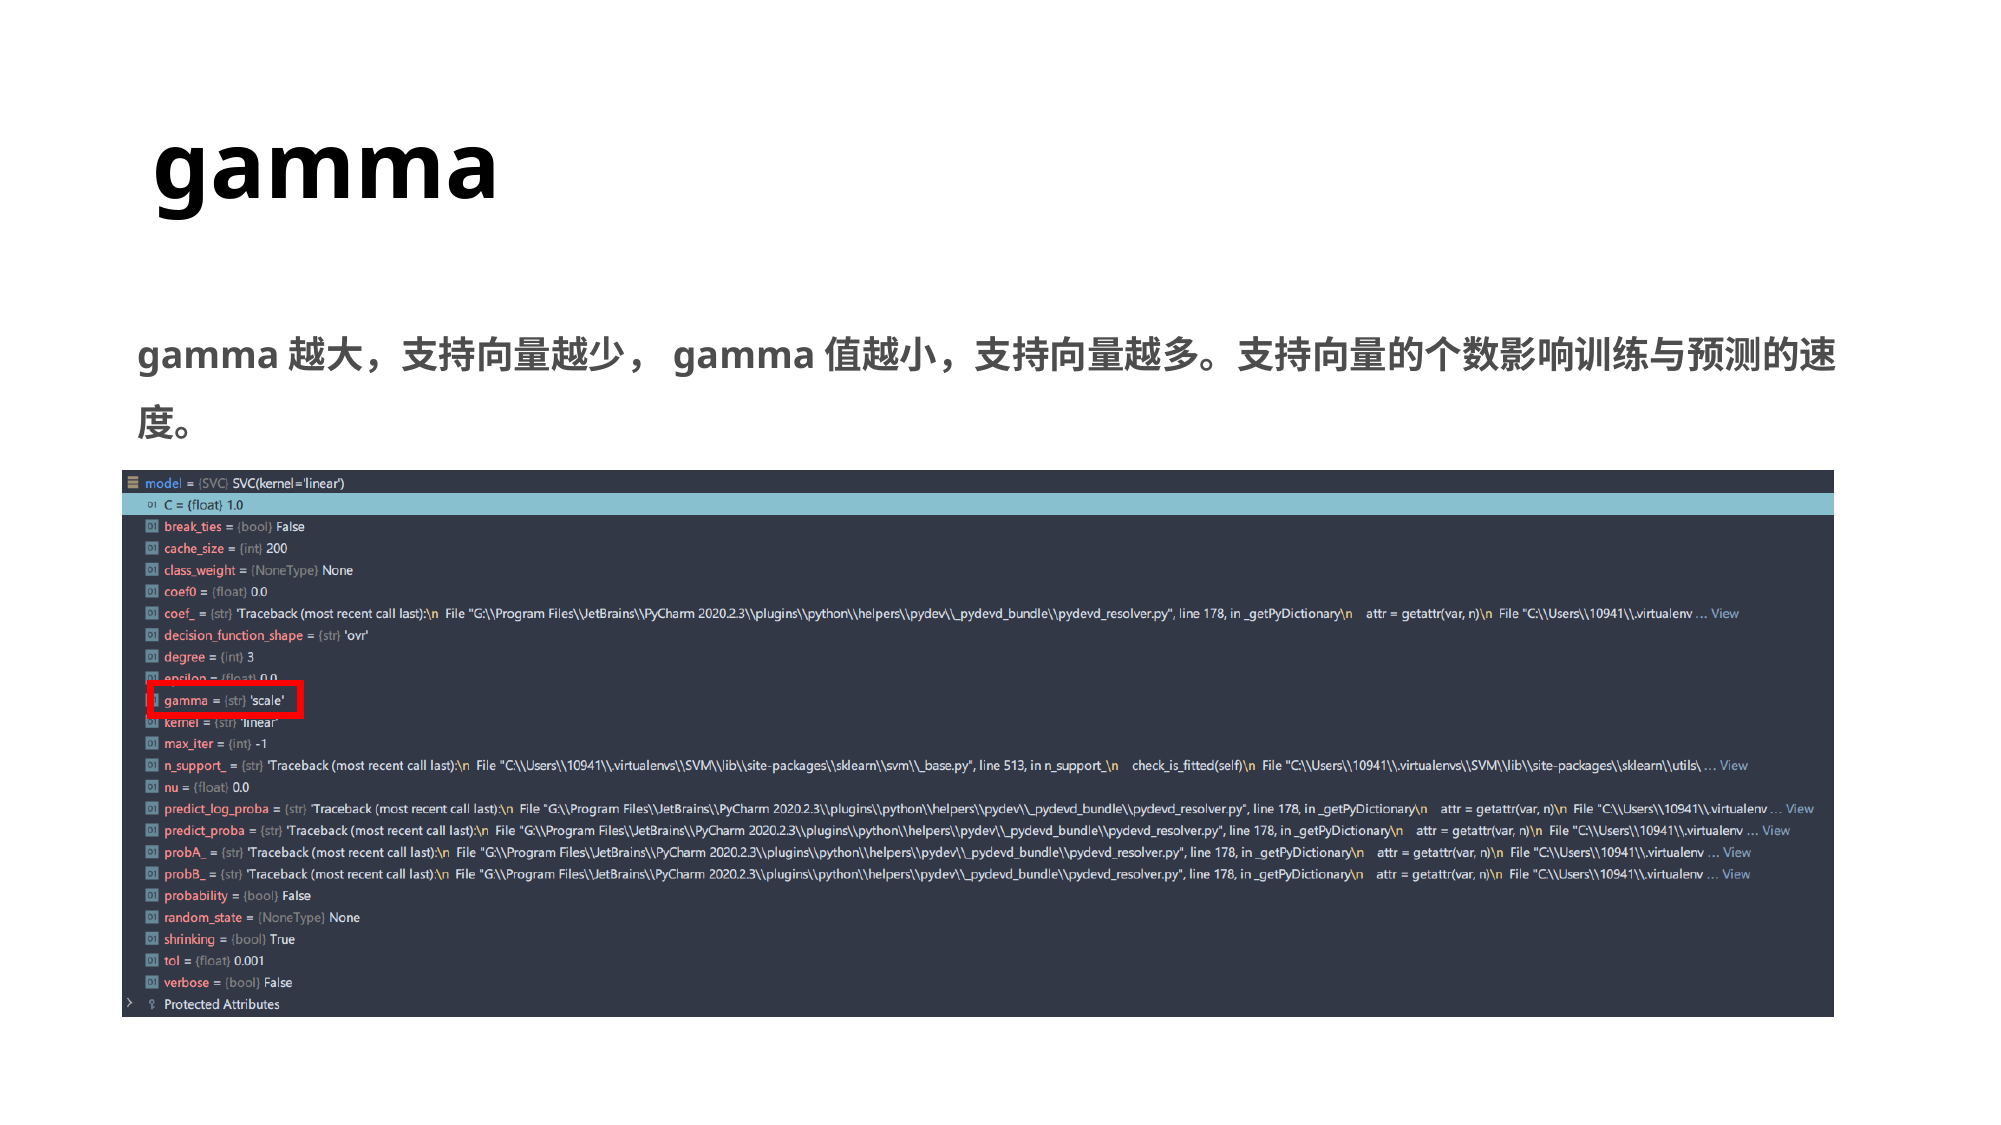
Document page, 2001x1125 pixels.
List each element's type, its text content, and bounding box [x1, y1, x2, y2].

picture [122, 470, 1834, 1017]
title gamma [137, 59, 1863, 278]
text_box gamma越大，支持向量越少，gamma值越小，支持向量越多。支持向量的个数影响训练与预测的速度。 [122, 301, 1863, 452]
